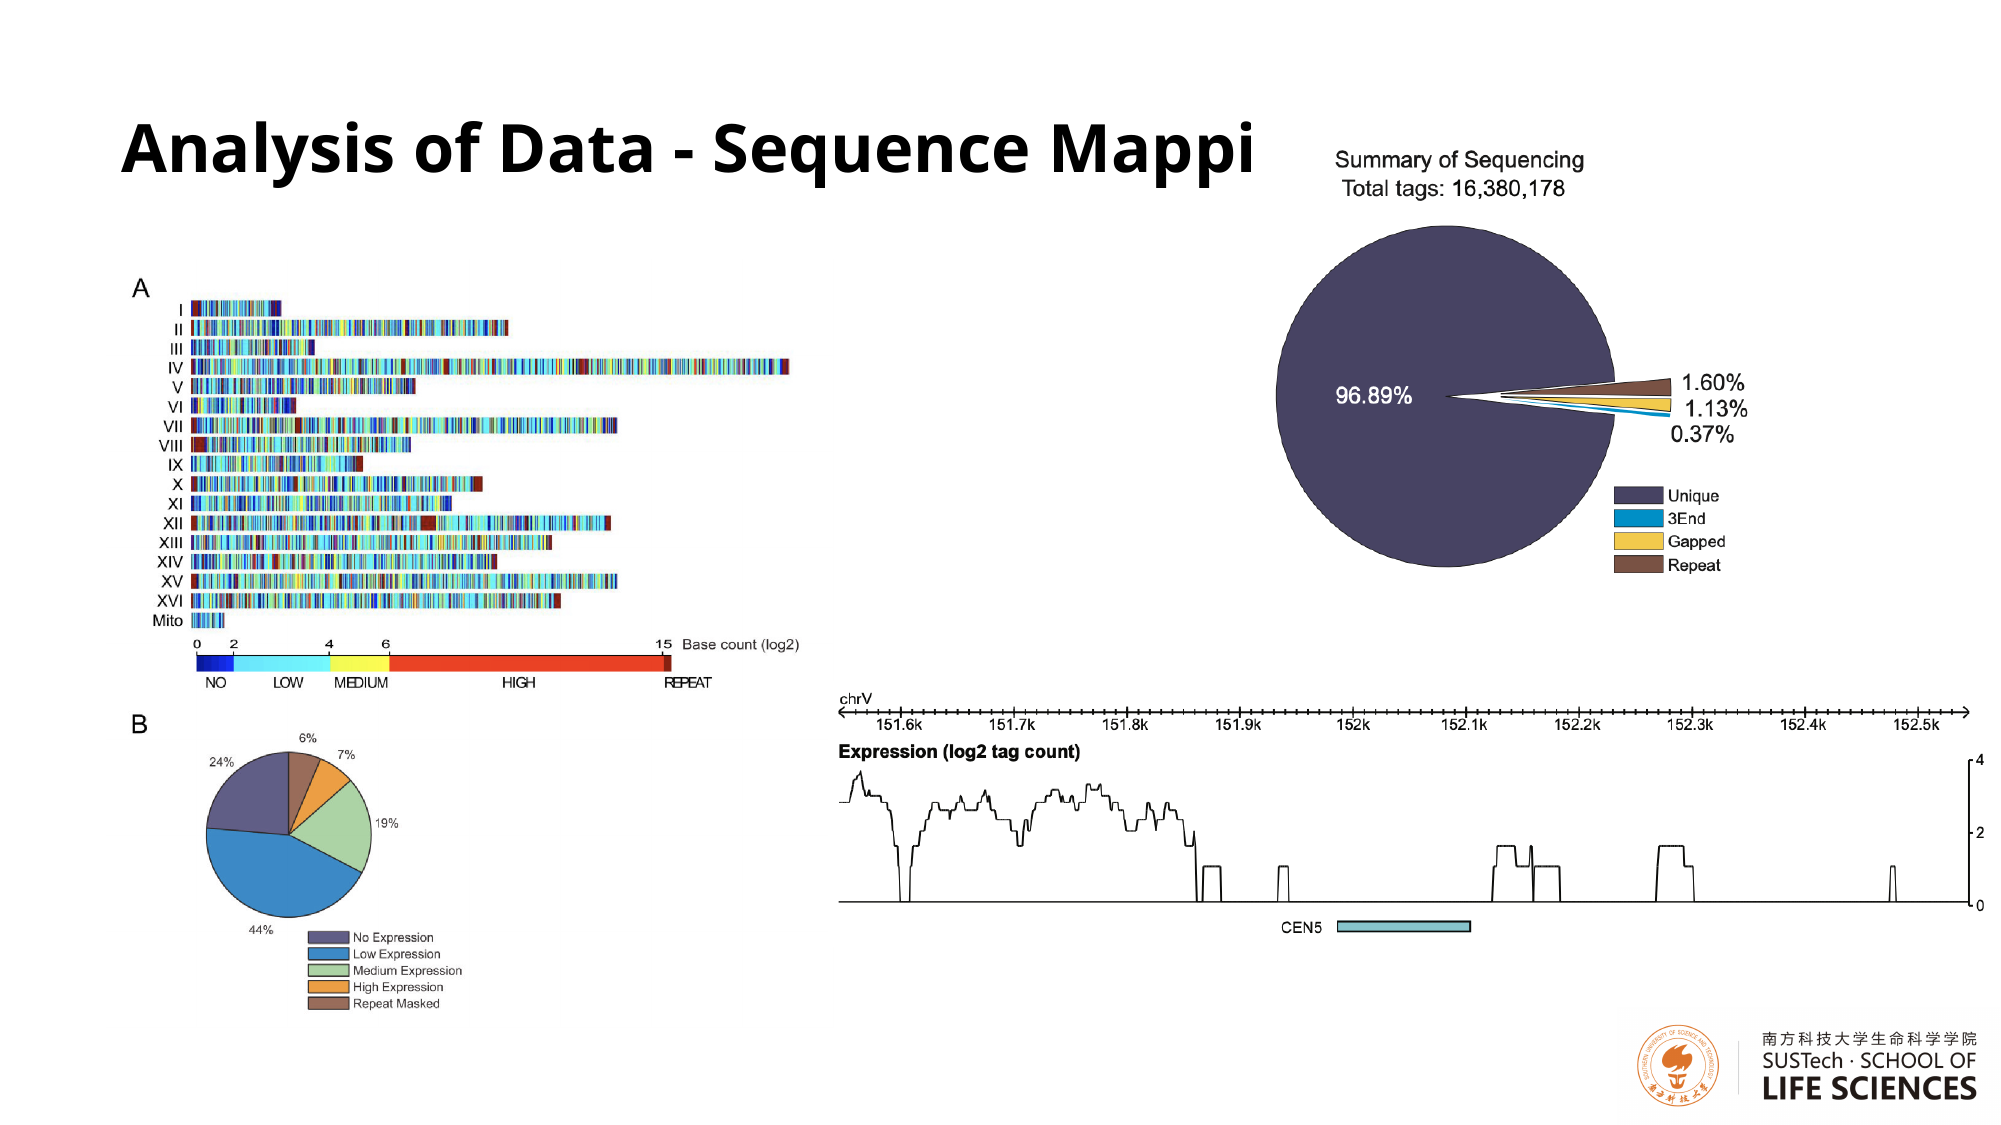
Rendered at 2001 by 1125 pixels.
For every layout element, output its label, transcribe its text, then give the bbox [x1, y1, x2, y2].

picture [1250, 110, 1777, 621]
text_box [782, 161, 834, 222]
picture [106, 259, 2000, 1028]
picture [1617, 1007, 2000, 1125]
title Analysis of Data - Sequence Mapping [106, 42, 1832, 260]
